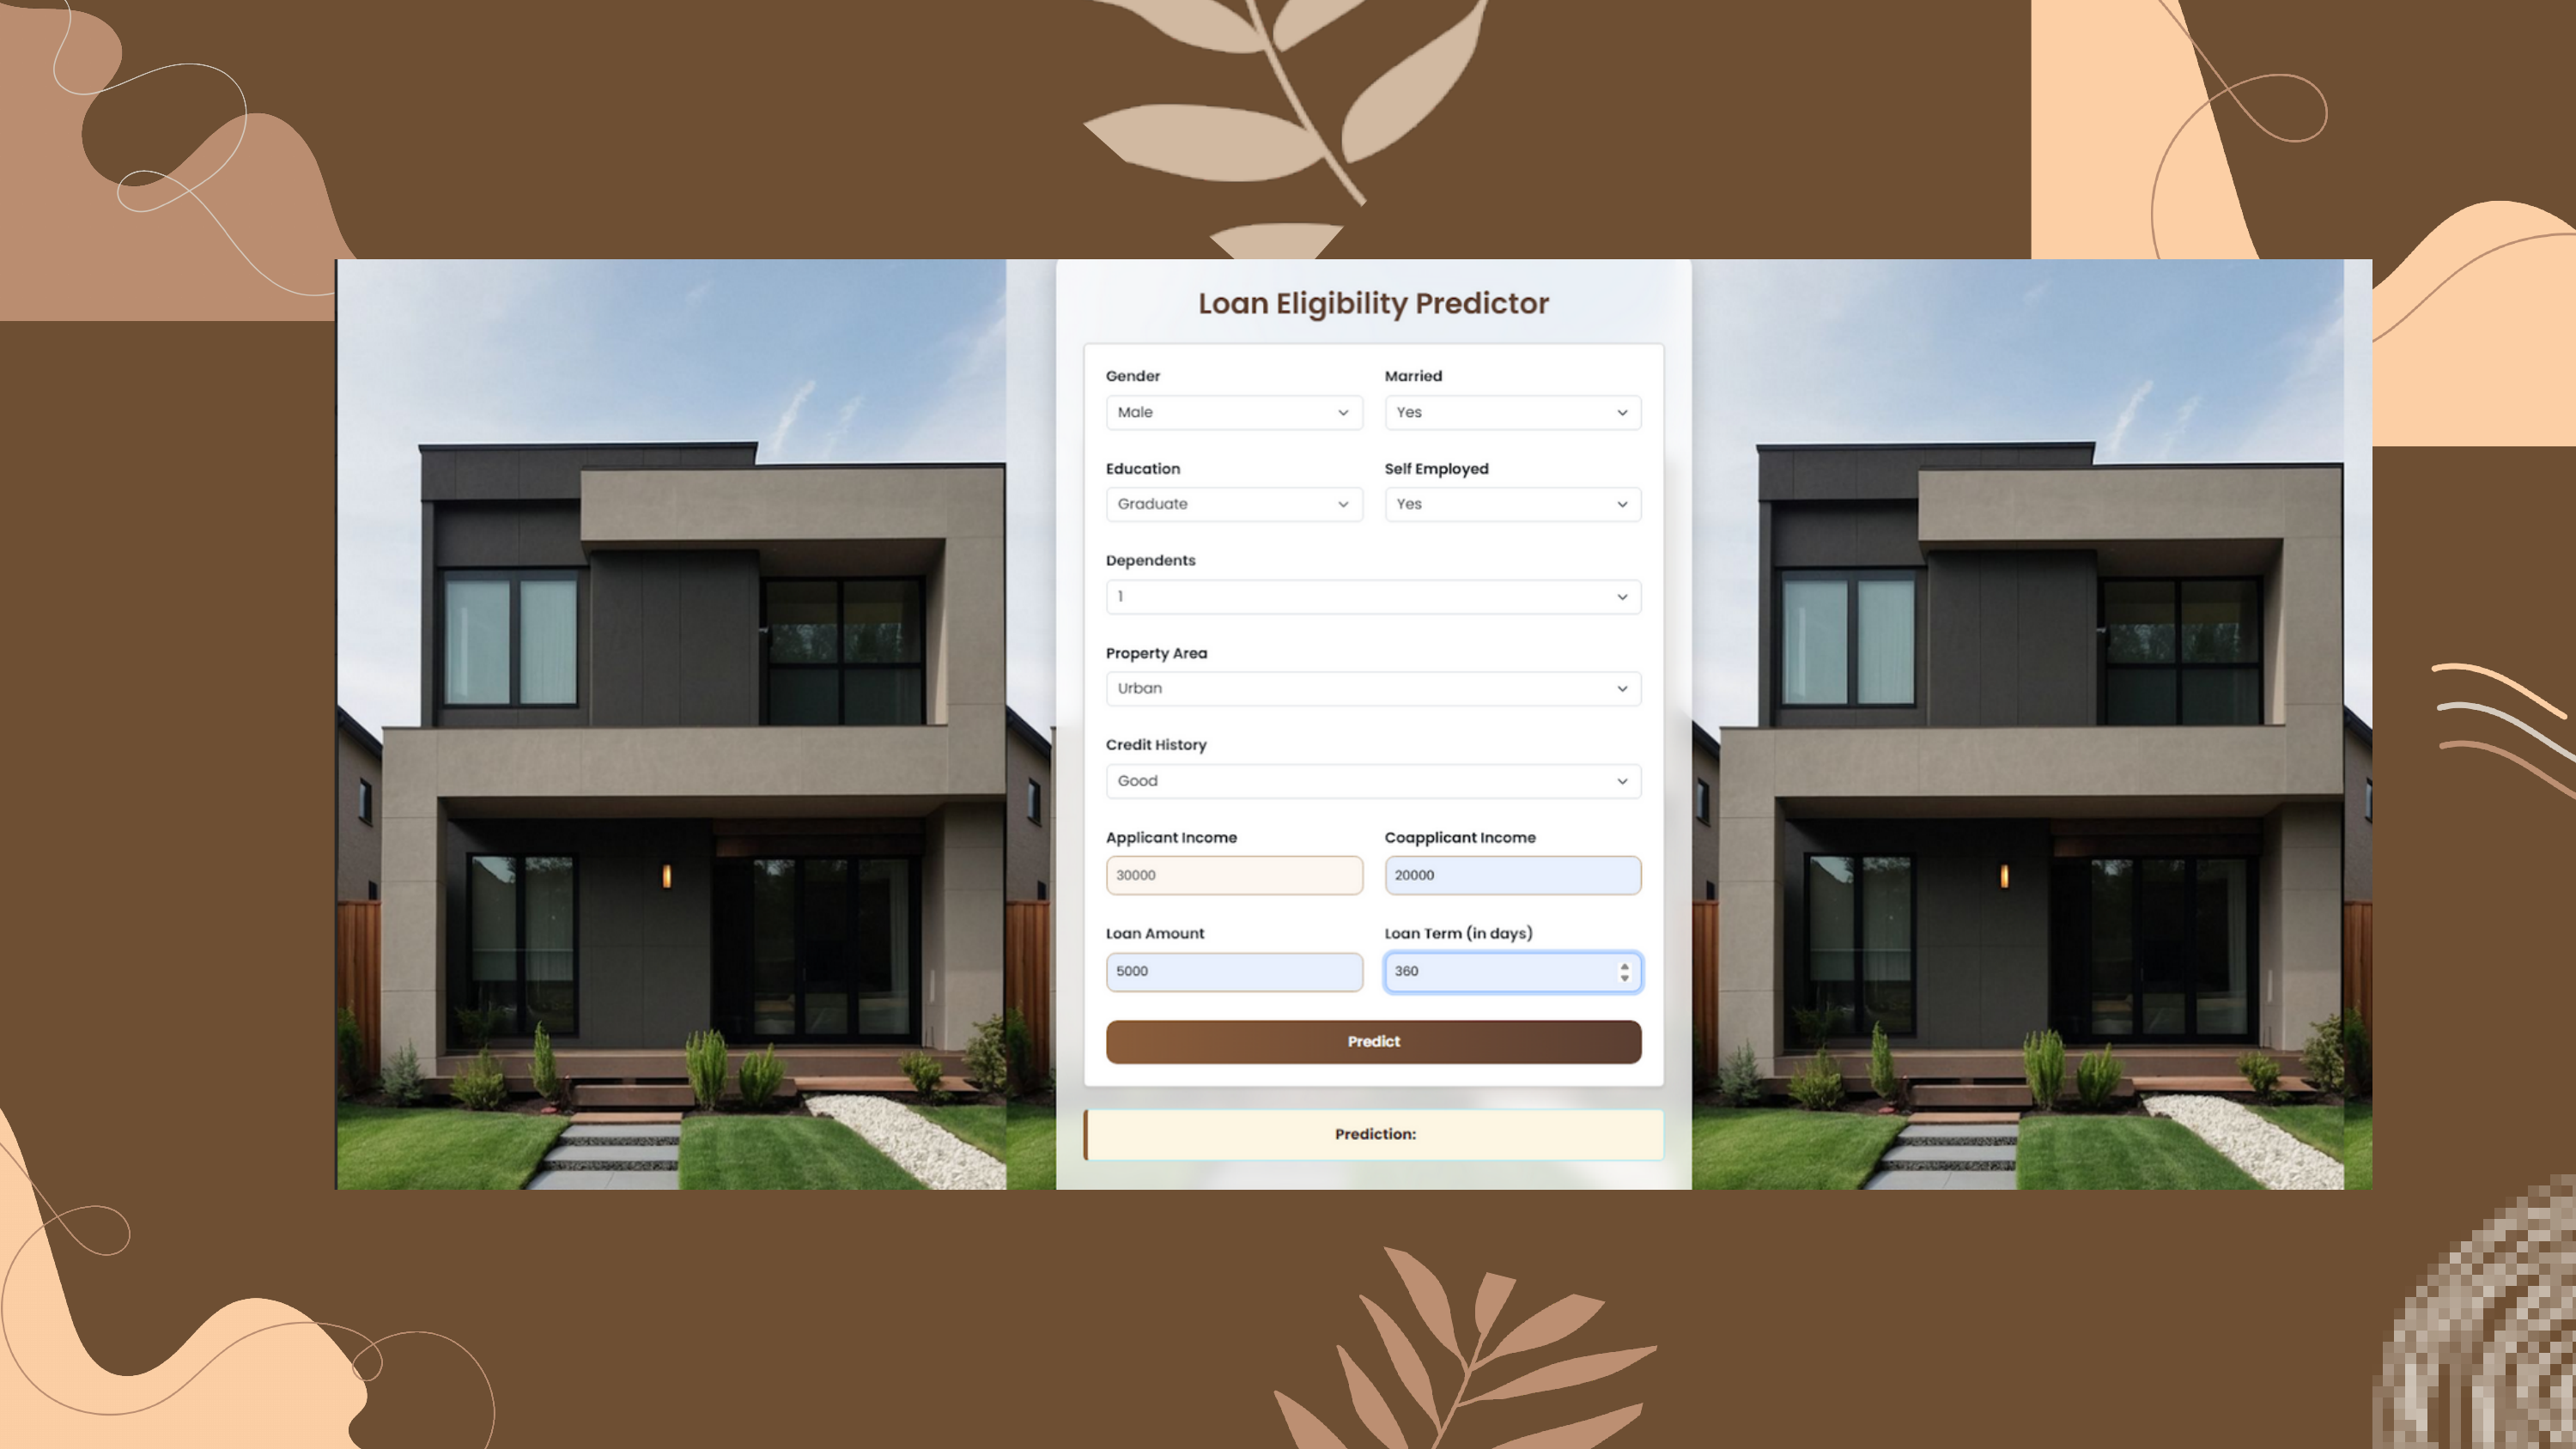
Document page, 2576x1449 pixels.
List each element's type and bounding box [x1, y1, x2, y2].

text_box [2372, 1164, 2576, 1449]
text_box [2031, 0, 2576, 446]
text_box [993, 0, 1546, 259]
text_box [1194, 1214, 1665, 1449]
text_box [2431, 633, 2576, 816]
text_box [334, 259, 2372, 1190]
text_box [0, 0, 498, 321]
text_box [0, 1054, 498, 1449]
